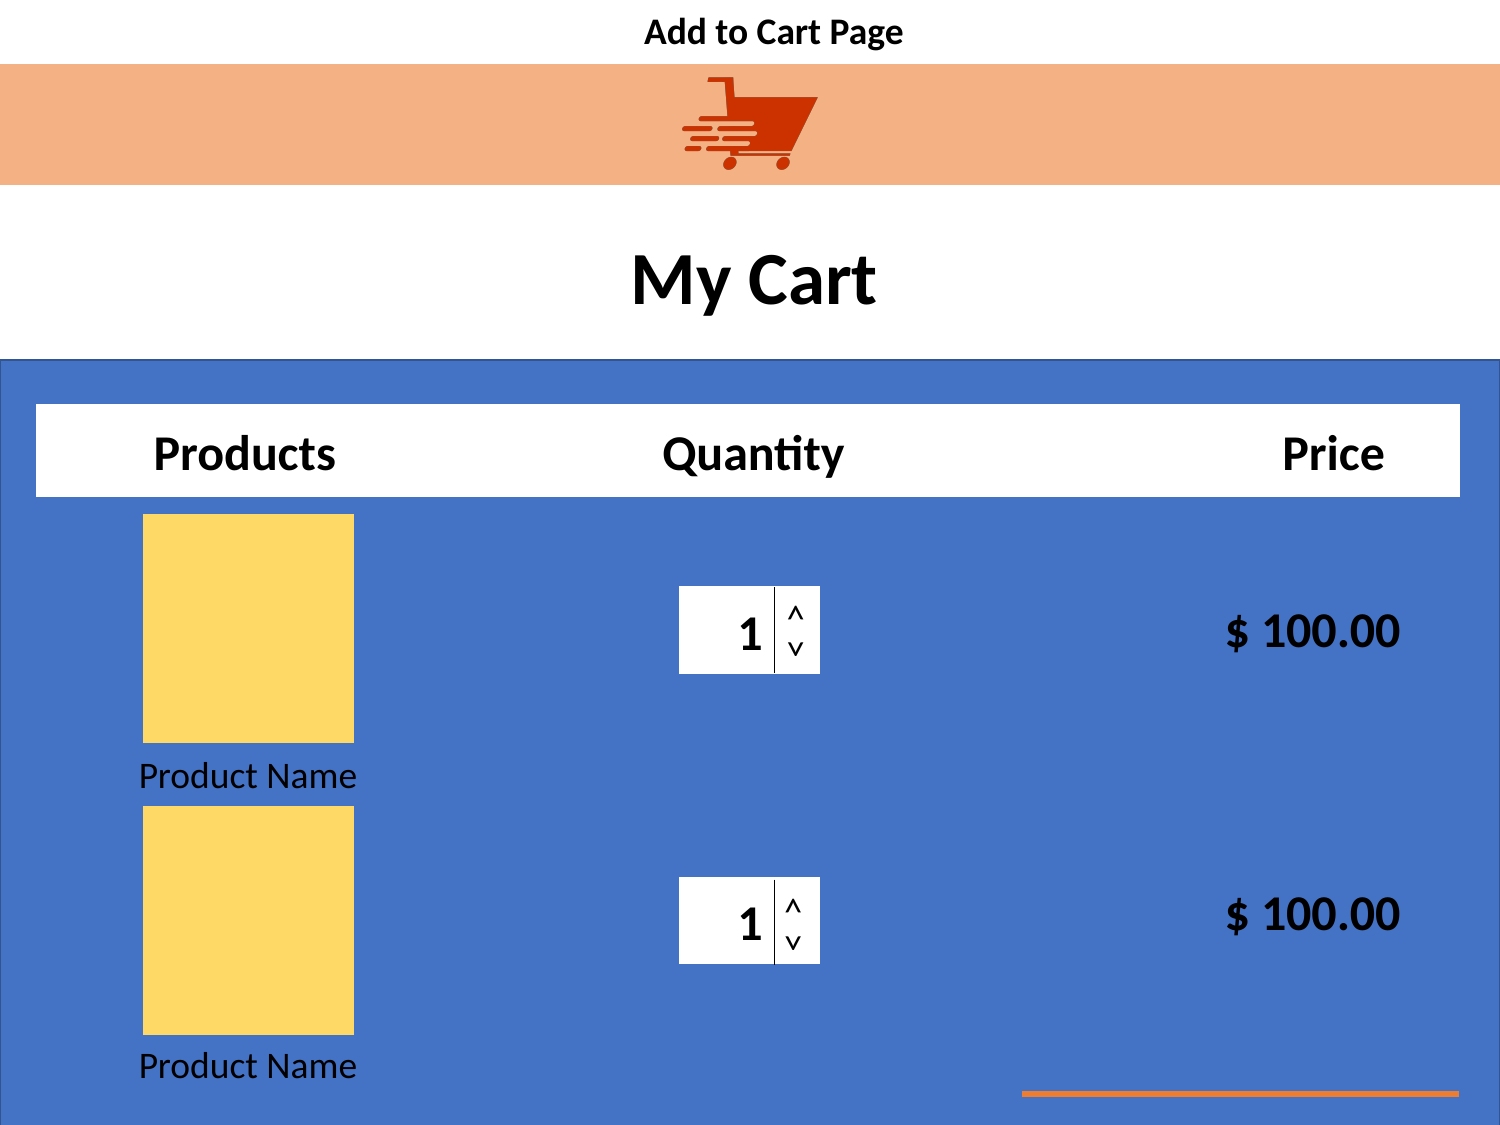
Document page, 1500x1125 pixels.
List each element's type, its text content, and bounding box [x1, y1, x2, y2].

text_box 1 [679, 877, 820, 964]
text_box Add to Cart Page [629, 0, 920, 60]
text_box [143, 806, 354, 1033]
text_box [0, 359, 1500, 1125]
text_box Products Quantity Price [36, 404, 1460, 497]
picture [680, 75, 820, 174]
text_box $ 100.00 [1209, 590, 1416, 666]
text_box < > [769, 589, 829, 674]
text_box < > [766, 883, 827, 968]
text_box Product Name [123, 1033, 373, 1094]
text_box [0, 64, 1500, 185]
text_box [143, 514, 354, 743]
text_box My Cart [615, 221, 894, 327]
text_box Product Name [123, 744, 373, 804]
text_box 1 [679, 586, 820, 674]
text_box $ 100.00 [1209, 872, 1416, 948]
